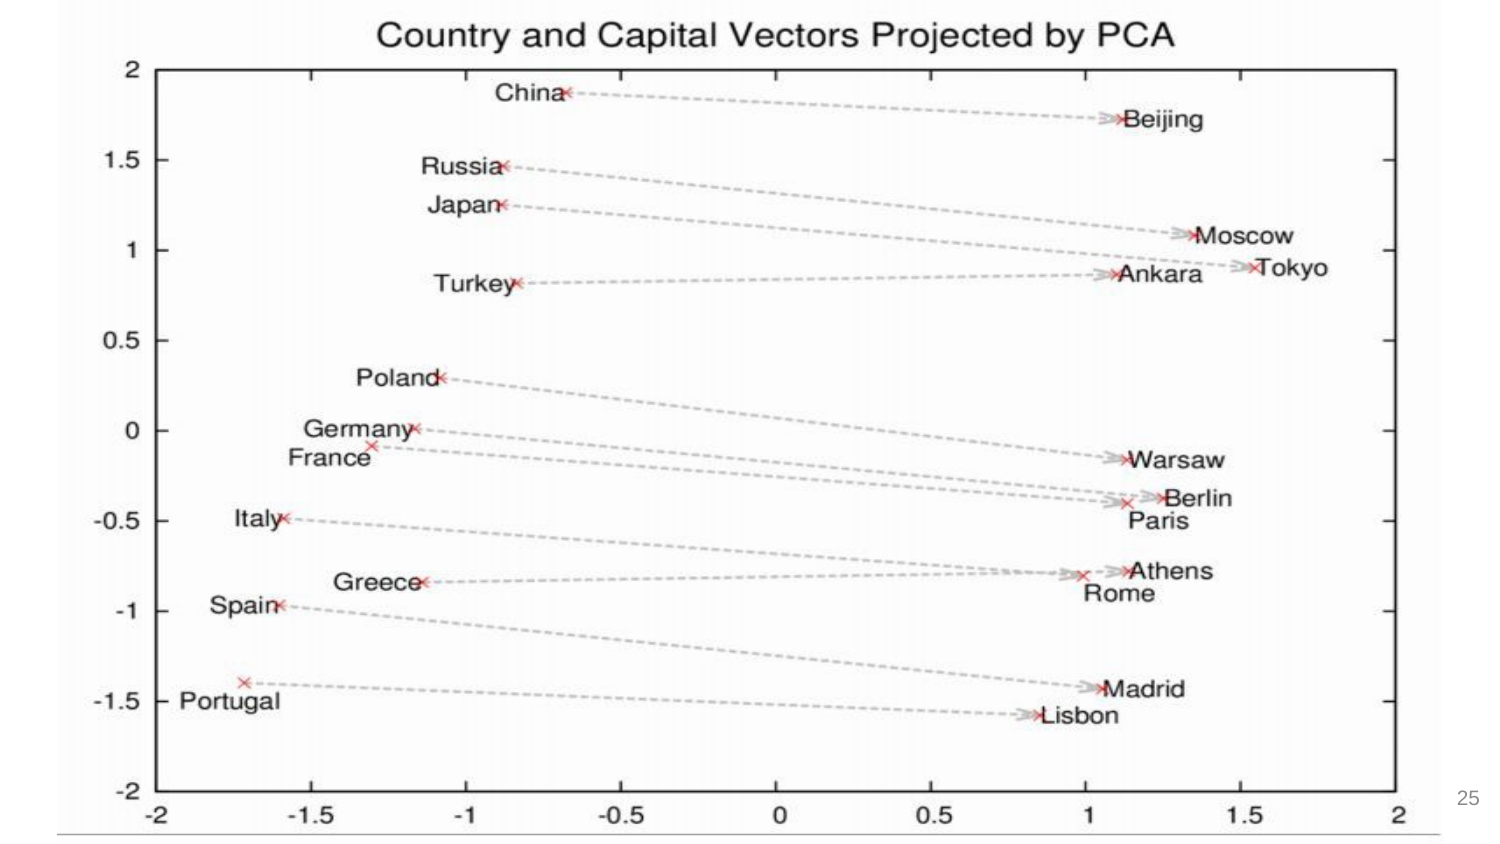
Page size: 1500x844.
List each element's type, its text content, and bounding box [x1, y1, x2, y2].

picture [57, 0, 1445, 844]
slide_number 25 [1449, 764, 1480, 830]
